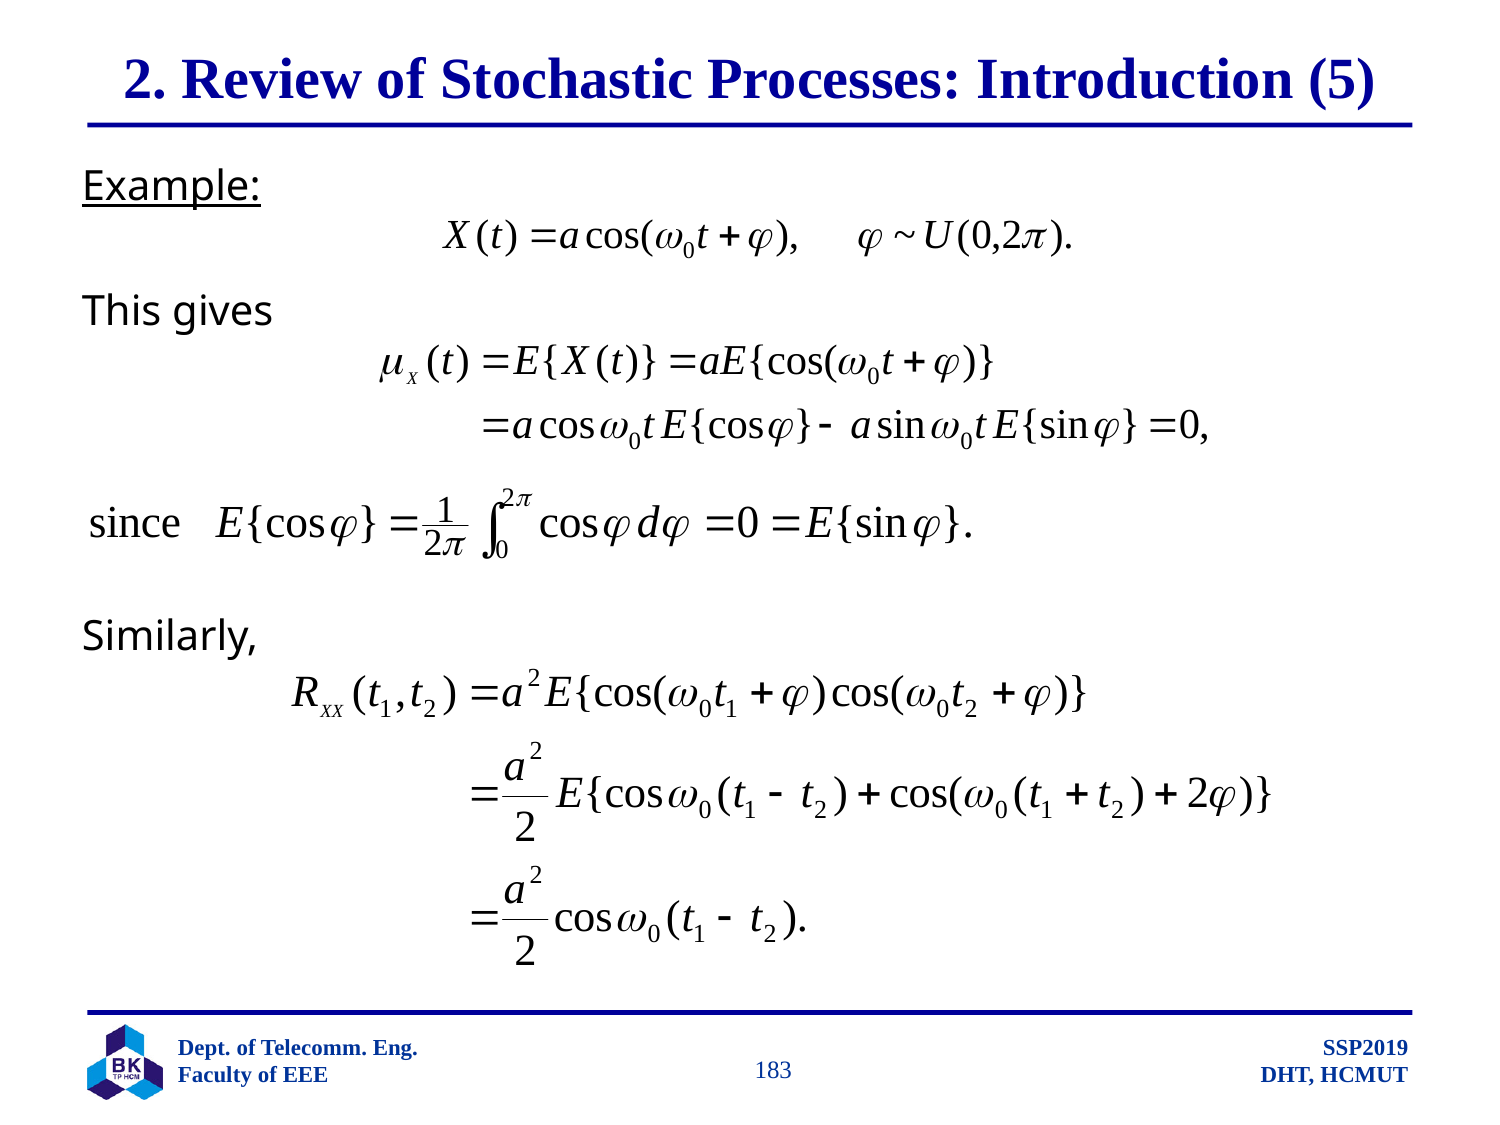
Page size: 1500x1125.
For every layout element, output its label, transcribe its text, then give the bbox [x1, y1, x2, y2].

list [437, 212, 1076, 265]
text_box Example: This gives Similarly, [67, 151, 289, 667]
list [87, 481, 976, 565]
slide_number 183 [424, 1037, 976, 1101]
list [287, 662, 1276, 970]
title 2. Review of Stochastic Processes: Introduction (5) [0, 37, 1500, 113]
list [374, 337, 1213, 455]
picture [87, 1024, 163, 1100]
